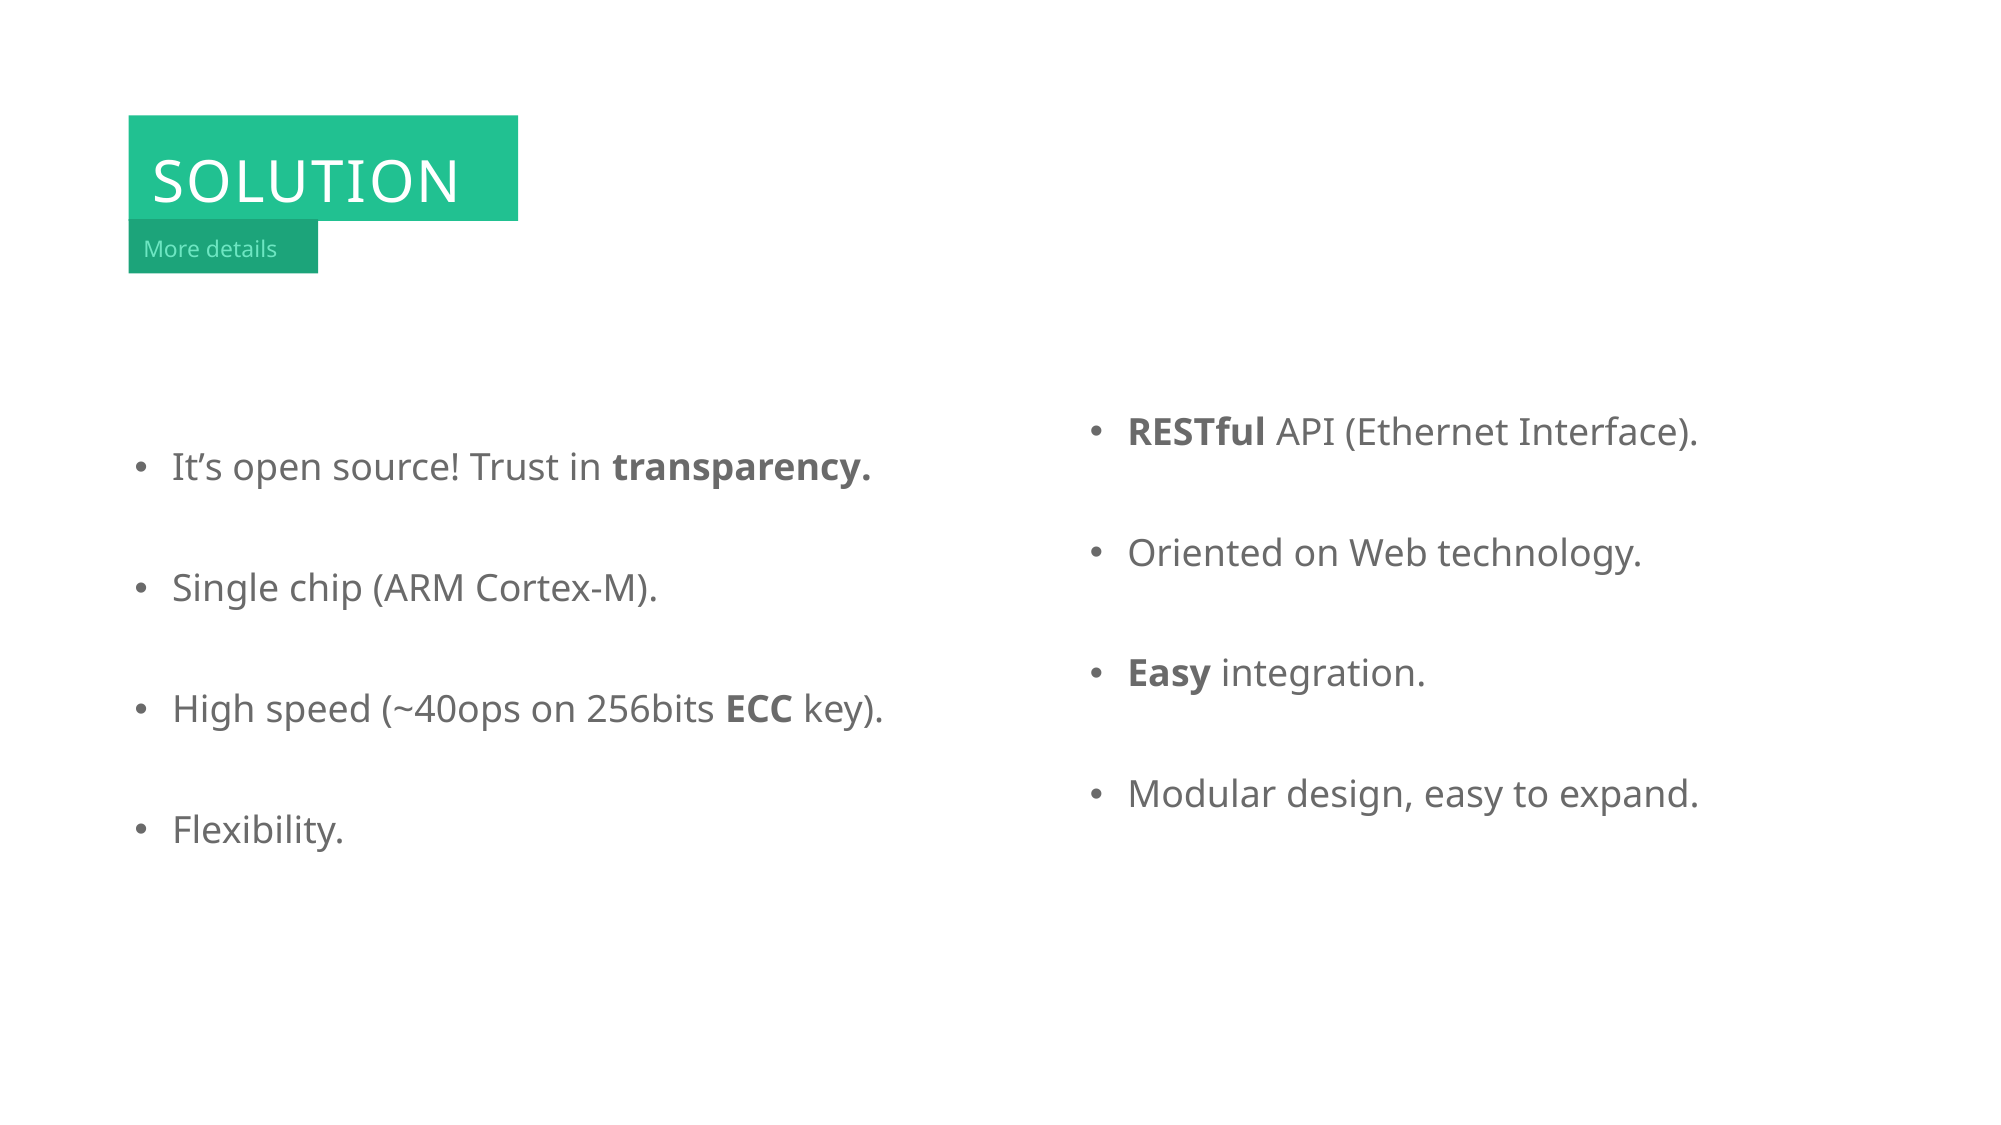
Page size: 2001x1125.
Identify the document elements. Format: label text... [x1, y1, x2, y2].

list More details [128, 219, 319, 274]
list It’s open source! Trust in transparency. Single chip (ARM Cortex-M). High speed (~40ops on 256bits ECC key). Flexibility. [44, 321, 910, 979]
list SOLUTION [128, 115, 519, 221]
list RESTful API (Ethernet Interface). Oriented on Web technology. Easy integration. Modular design, easy to expand. [999, 257, 1865, 916]
